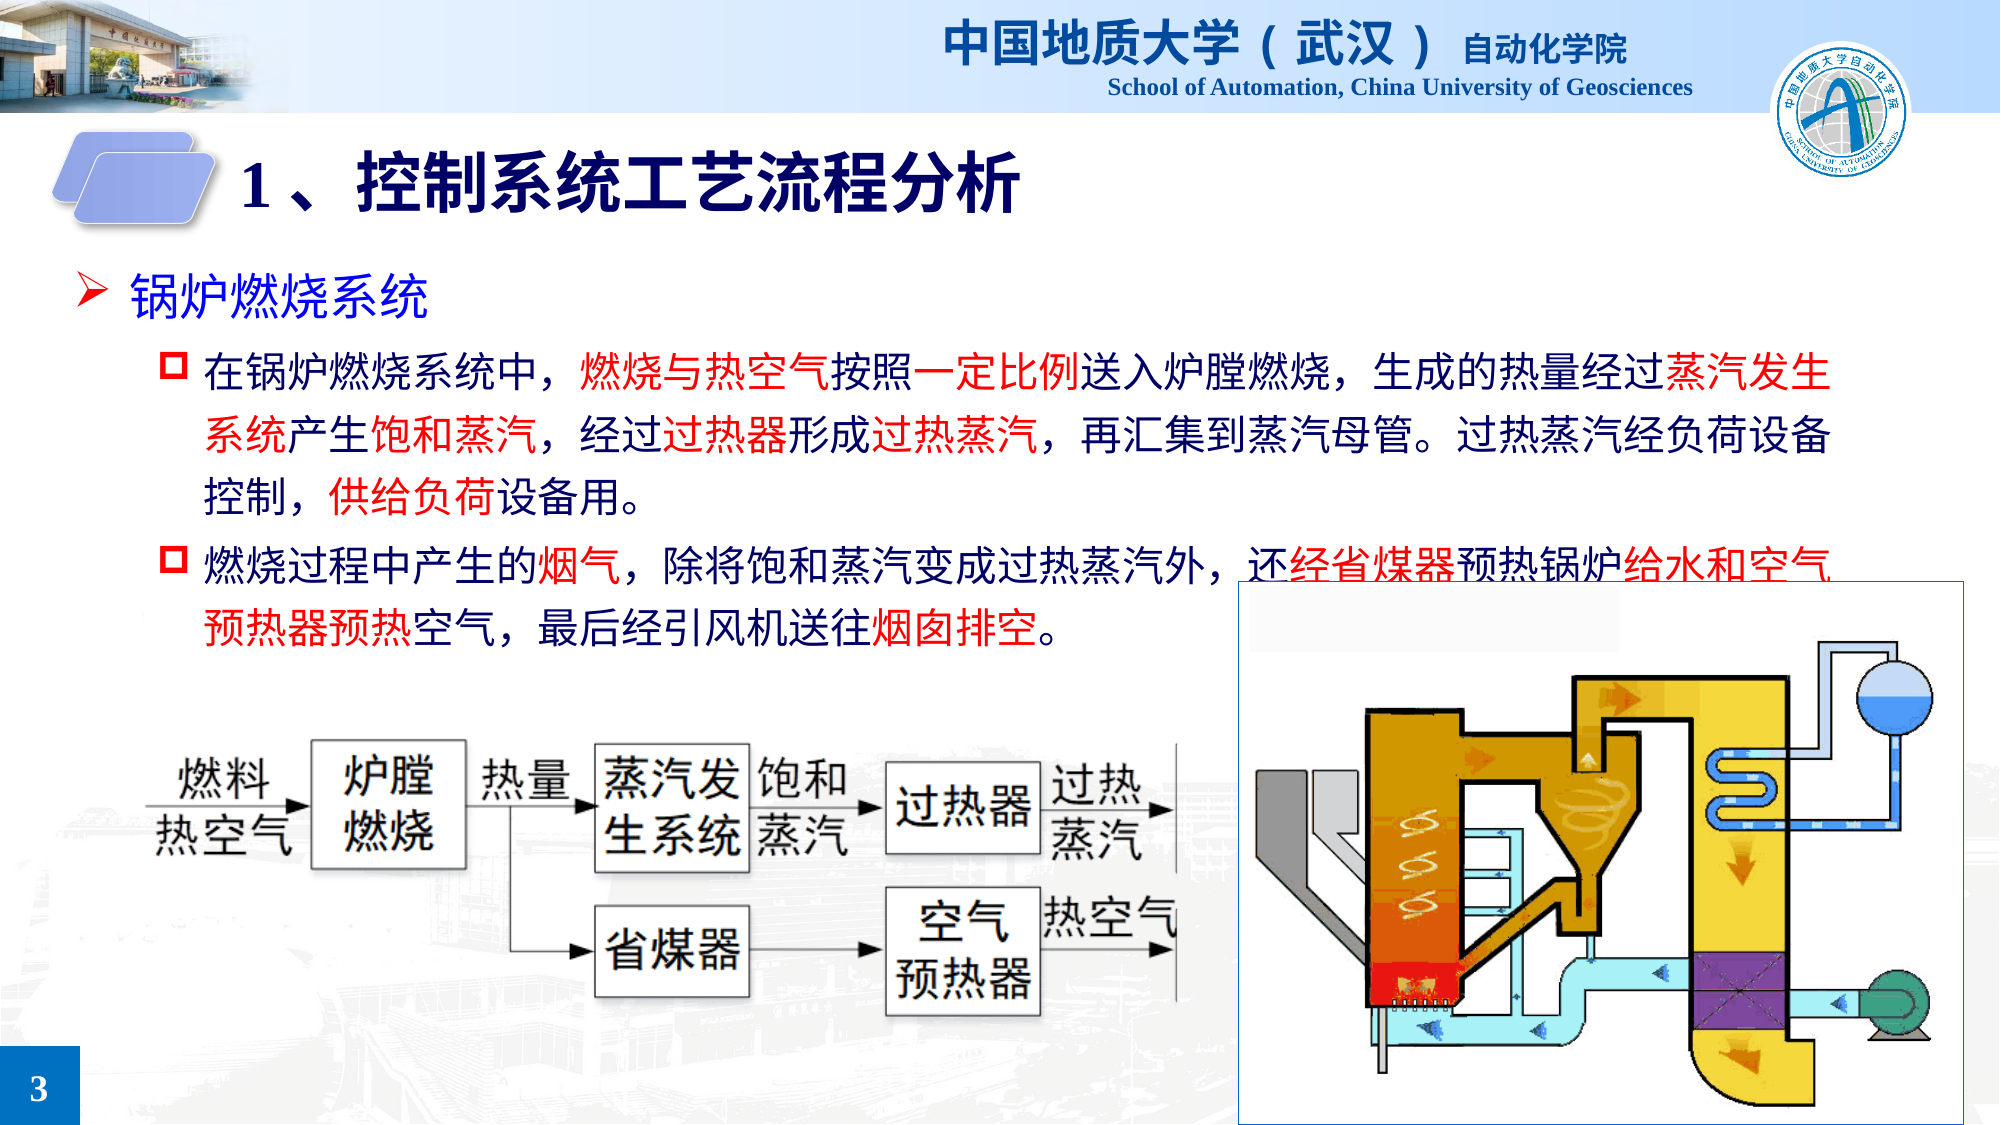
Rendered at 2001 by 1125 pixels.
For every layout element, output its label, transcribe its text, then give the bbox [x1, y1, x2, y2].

text_box 1、控制系统工艺流程分析 [224, 133, 1657, 228]
picture [1775, 45, 1907, 179]
text_box 3 [0, 1047, 78, 1125]
picture [1238, 581, 1964, 1125]
picture [117, 732, 1178, 1033]
picture [0, 0, 289, 113]
text_box 锅炉燃烧系统 [58, 243, 1614, 333]
text_box 在锅炉燃烧系统中，燃烧与热空气按照一定比例送入炉膛燃烧，生成的热量经过蒸汽发生系统产生饱和蒸汽，经过过热器形成过热蒸汽，再汇集到蒸汽母管。过热蒸汽经负荷设备控制，供给负荷设备用。 燃烧过程中产生的烟气，除将饱和蒸汽变成过热蒸汽外，还经省煤器预热锅炉给水和空气预热器预热空气，最后经引风机送往烟囱排空。 [142, 326, 1871, 729]
